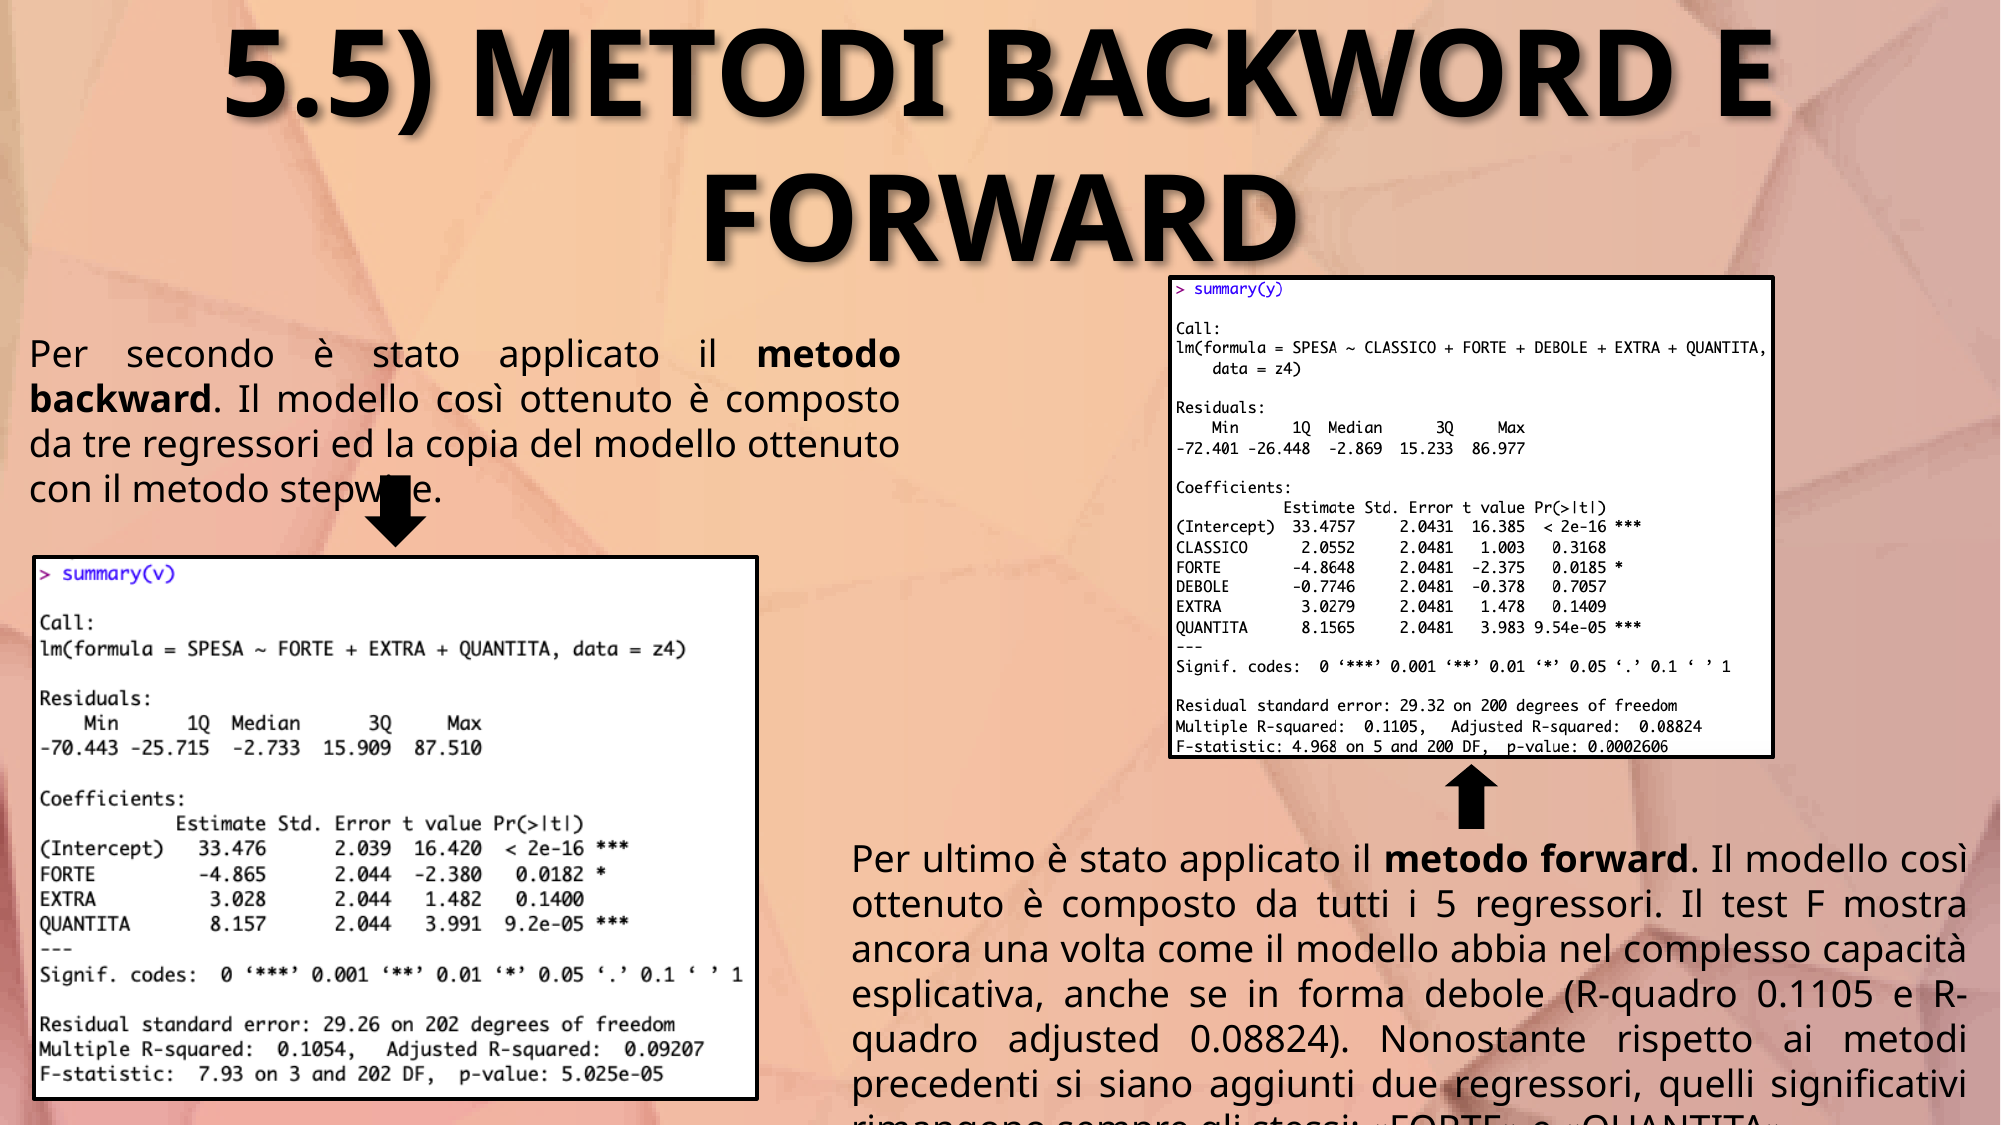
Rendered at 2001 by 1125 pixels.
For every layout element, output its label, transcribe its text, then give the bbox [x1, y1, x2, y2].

text_box [1447, 765, 1496, 828]
text_box [366, 476, 424, 546]
text_box Per secondo è stato applicato il metodo backward. Il modello così ottenuto è composto da tre regressori ed la copia del modello ottenuto con il metodo stepwise. [21, 322, 910, 518]
picture [1171, 279, 1771, 756]
text_box Per ultimo è stato applicato il metodo forward. Il modello così ottenuto è composto da tutti i 5 regressori. Il test F mostra ancora una volta come il modello abbia nel complesso capacità esplicativa, anche se in forma debole (R-quadro 0.1105 e R-quadro adjusted 0.08824). Nonostante rispetto ai metodi precedenti si siano aggiunti due regressori, quelli significativi rimangono sempre gli stessi: «FORTE» e «QUANTITA». [843, 827, 1977, 1125]
text_box 5.5) METODI BACKWORD E FORWARD [0, 0, 2000, 294]
picture [0, 0, 2001, 1125]
